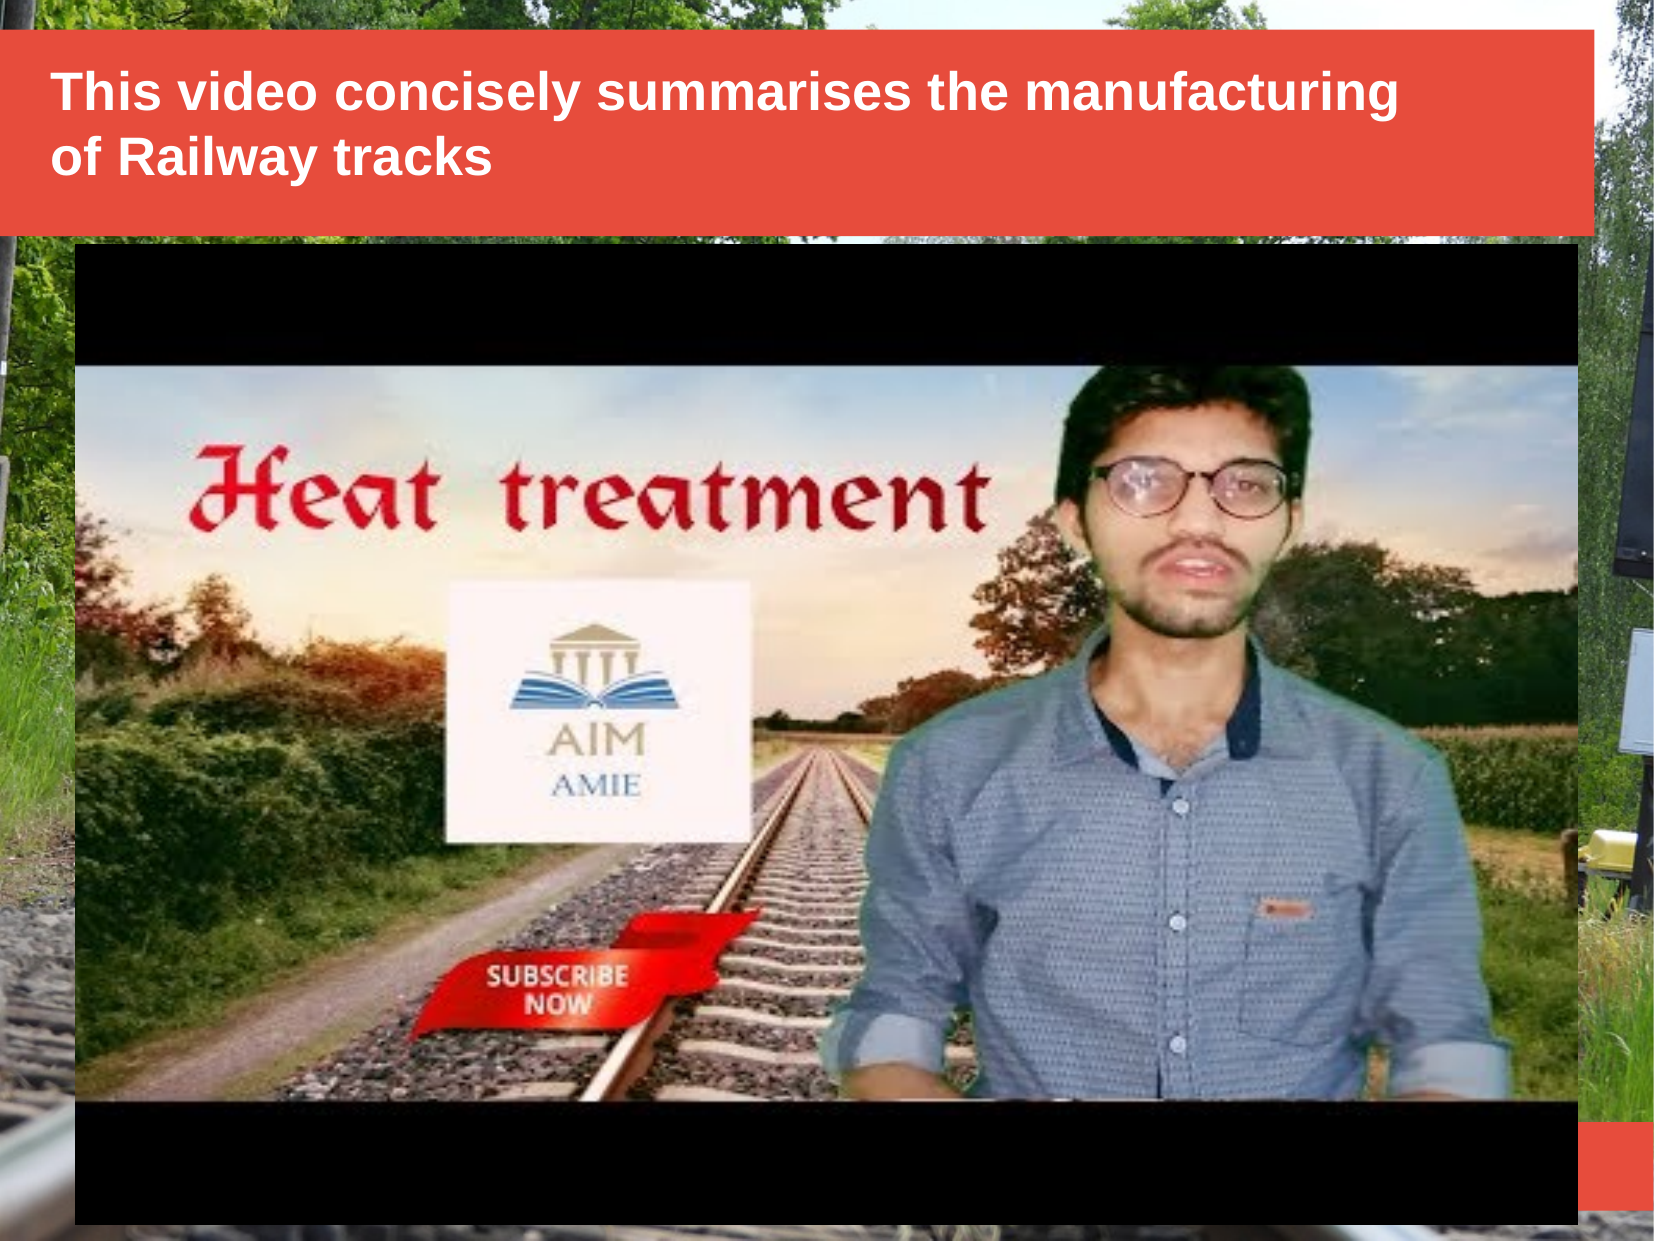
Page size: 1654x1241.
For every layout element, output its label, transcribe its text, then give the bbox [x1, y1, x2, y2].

picture [0, 0, 1654, 1241]
text_box This video concisely summarises the manufacturing of Railway tracks [35, 41, 1459, 132]
